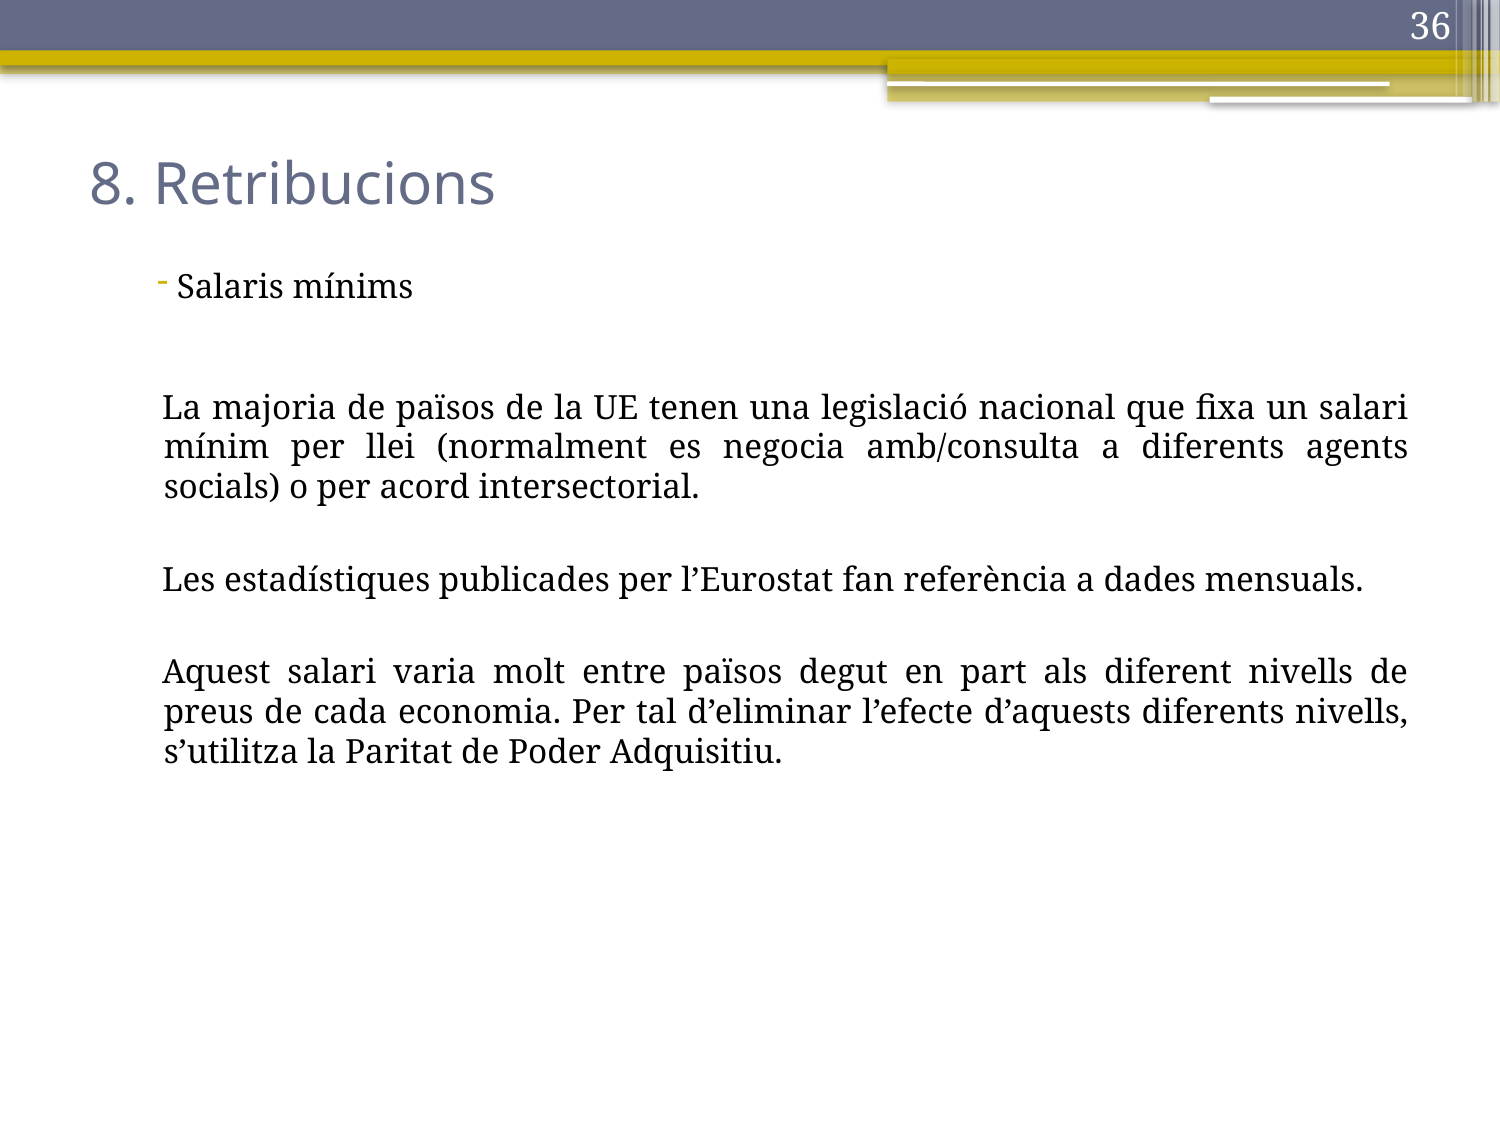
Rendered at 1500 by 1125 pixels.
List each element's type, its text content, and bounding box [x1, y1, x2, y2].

slide_number 36 [1341, 0, 1466, 61]
list Salaris mínims La majoria de països de la UE tenen una legislació nacional que fixa un salari mínim per llei (normalment es negocia amb/consulta a diferents agents socials) o per acord intersectorial. Les estadístiques publicades per l’Eurostat fan referència a dades mensuals. Aquest salari varia molt entre països degut en part als diferent nivells de preus de cada economia. Per tal d’eliminar l’efecte d’aquests diferents nivells, s’utilitza la Paritat de Poder Adquisitiu. [75, 257, 1425, 1079]
title 8. Retribucions [75, 93, 1425, 257]
